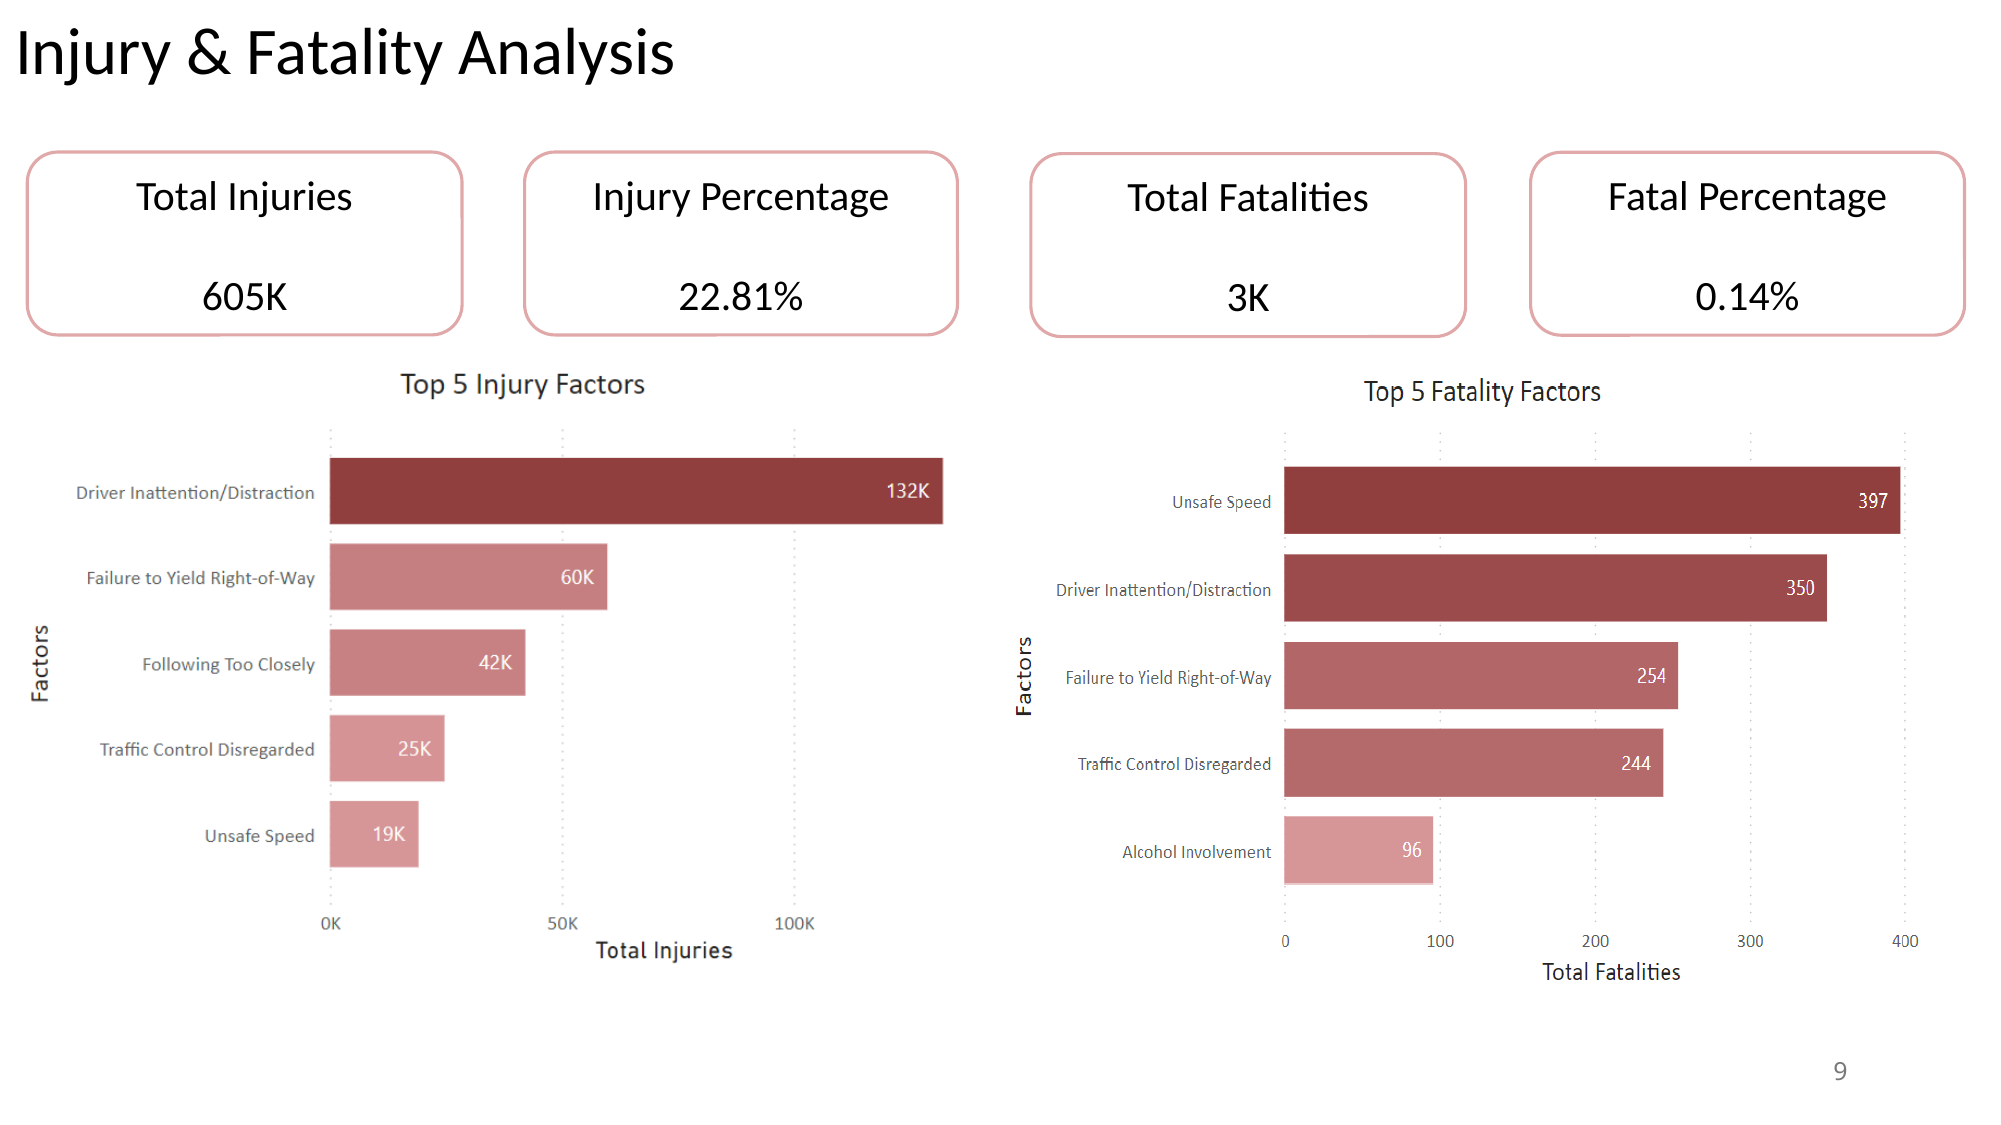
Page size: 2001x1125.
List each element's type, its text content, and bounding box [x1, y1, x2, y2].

text_box Injury Percentage 22.81% [523, 150, 960, 337]
text_box Total Fatalities​ ​ 3K [1029, 152, 1468, 339]
text_box Injury & Fatality Analysis [0, 0, 2000, 96]
text_box Total Injuries 605K [25, 150, 464, 337]
slide_number 9 [1412, 1042, 1863, 1103]
text_box Fatal Percentage 0.14% [1529, 150, 1967, 337]
picture [1, 355, 1999, 1008]
